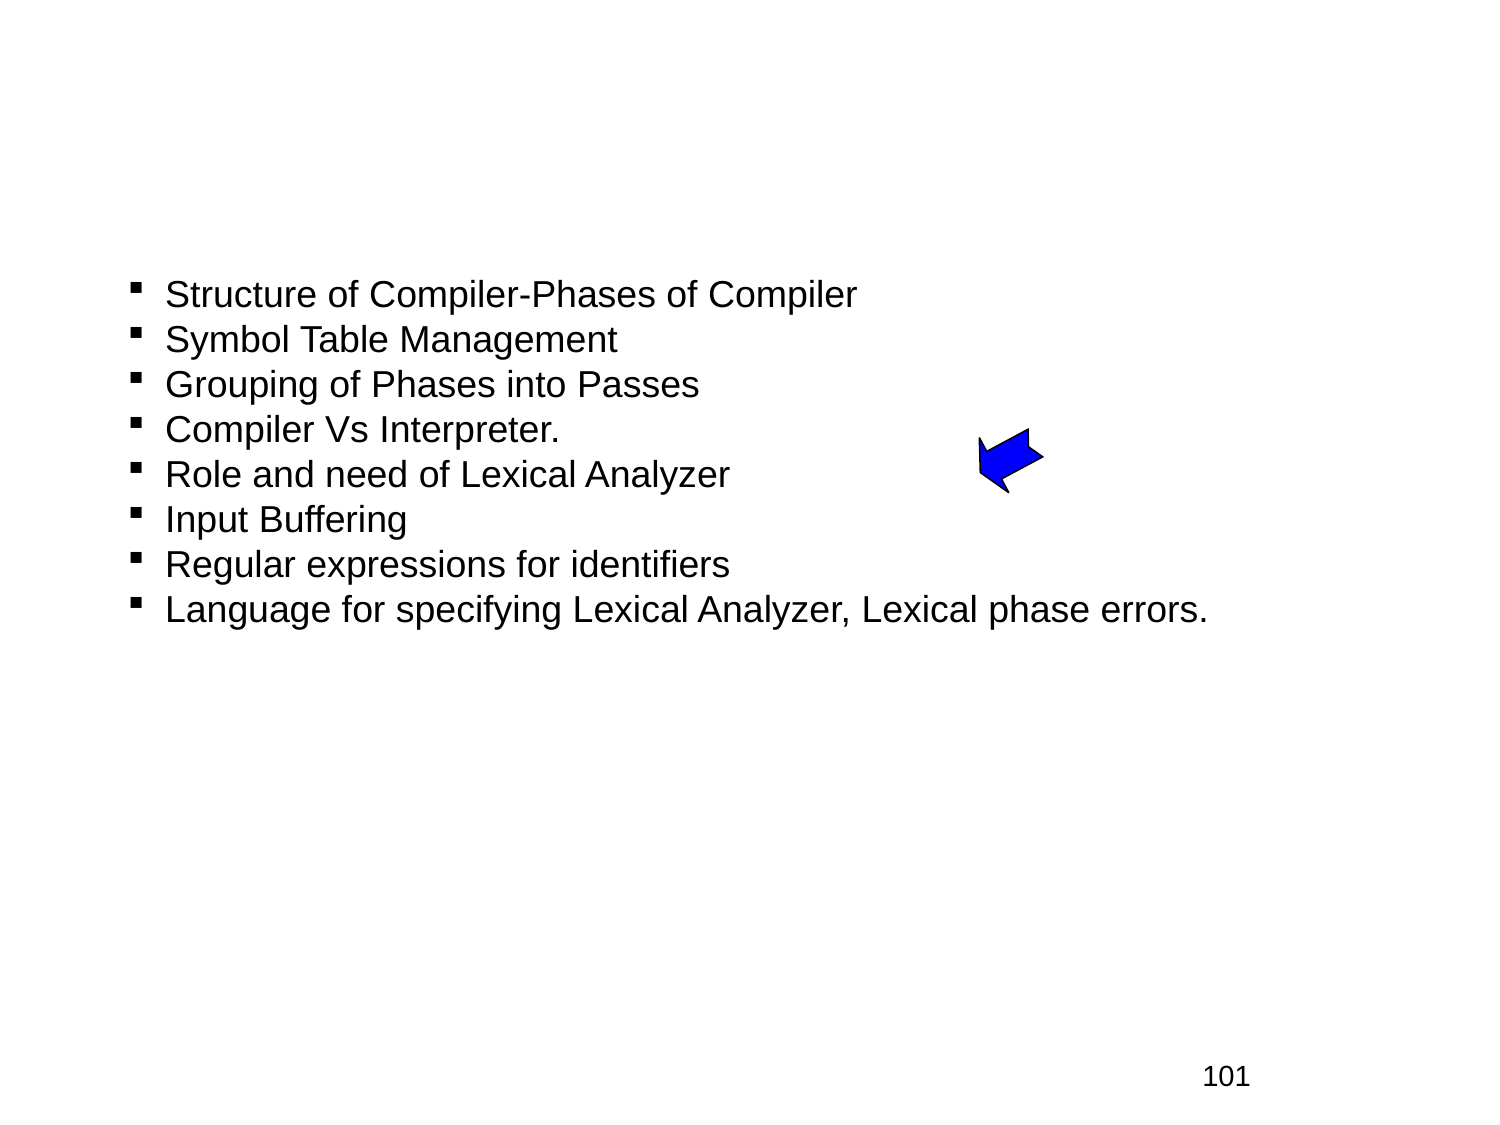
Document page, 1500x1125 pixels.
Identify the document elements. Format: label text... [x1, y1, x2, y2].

text_box [979, 429, 1043, 493]
list Structure of Compiler-Phases of Compiler Symbol Table Management Grouping of Phases into Passes Compiler Vs Interpreter. Role and need of Lexical Analyzer Input Buffering Regular expressions for identifiers Language for specifying Lexical Analyzer, Lexical phase errors. [75, 262, 1450, 1063]
slide_number 101 [1187, 1050, 1500, 1125]
